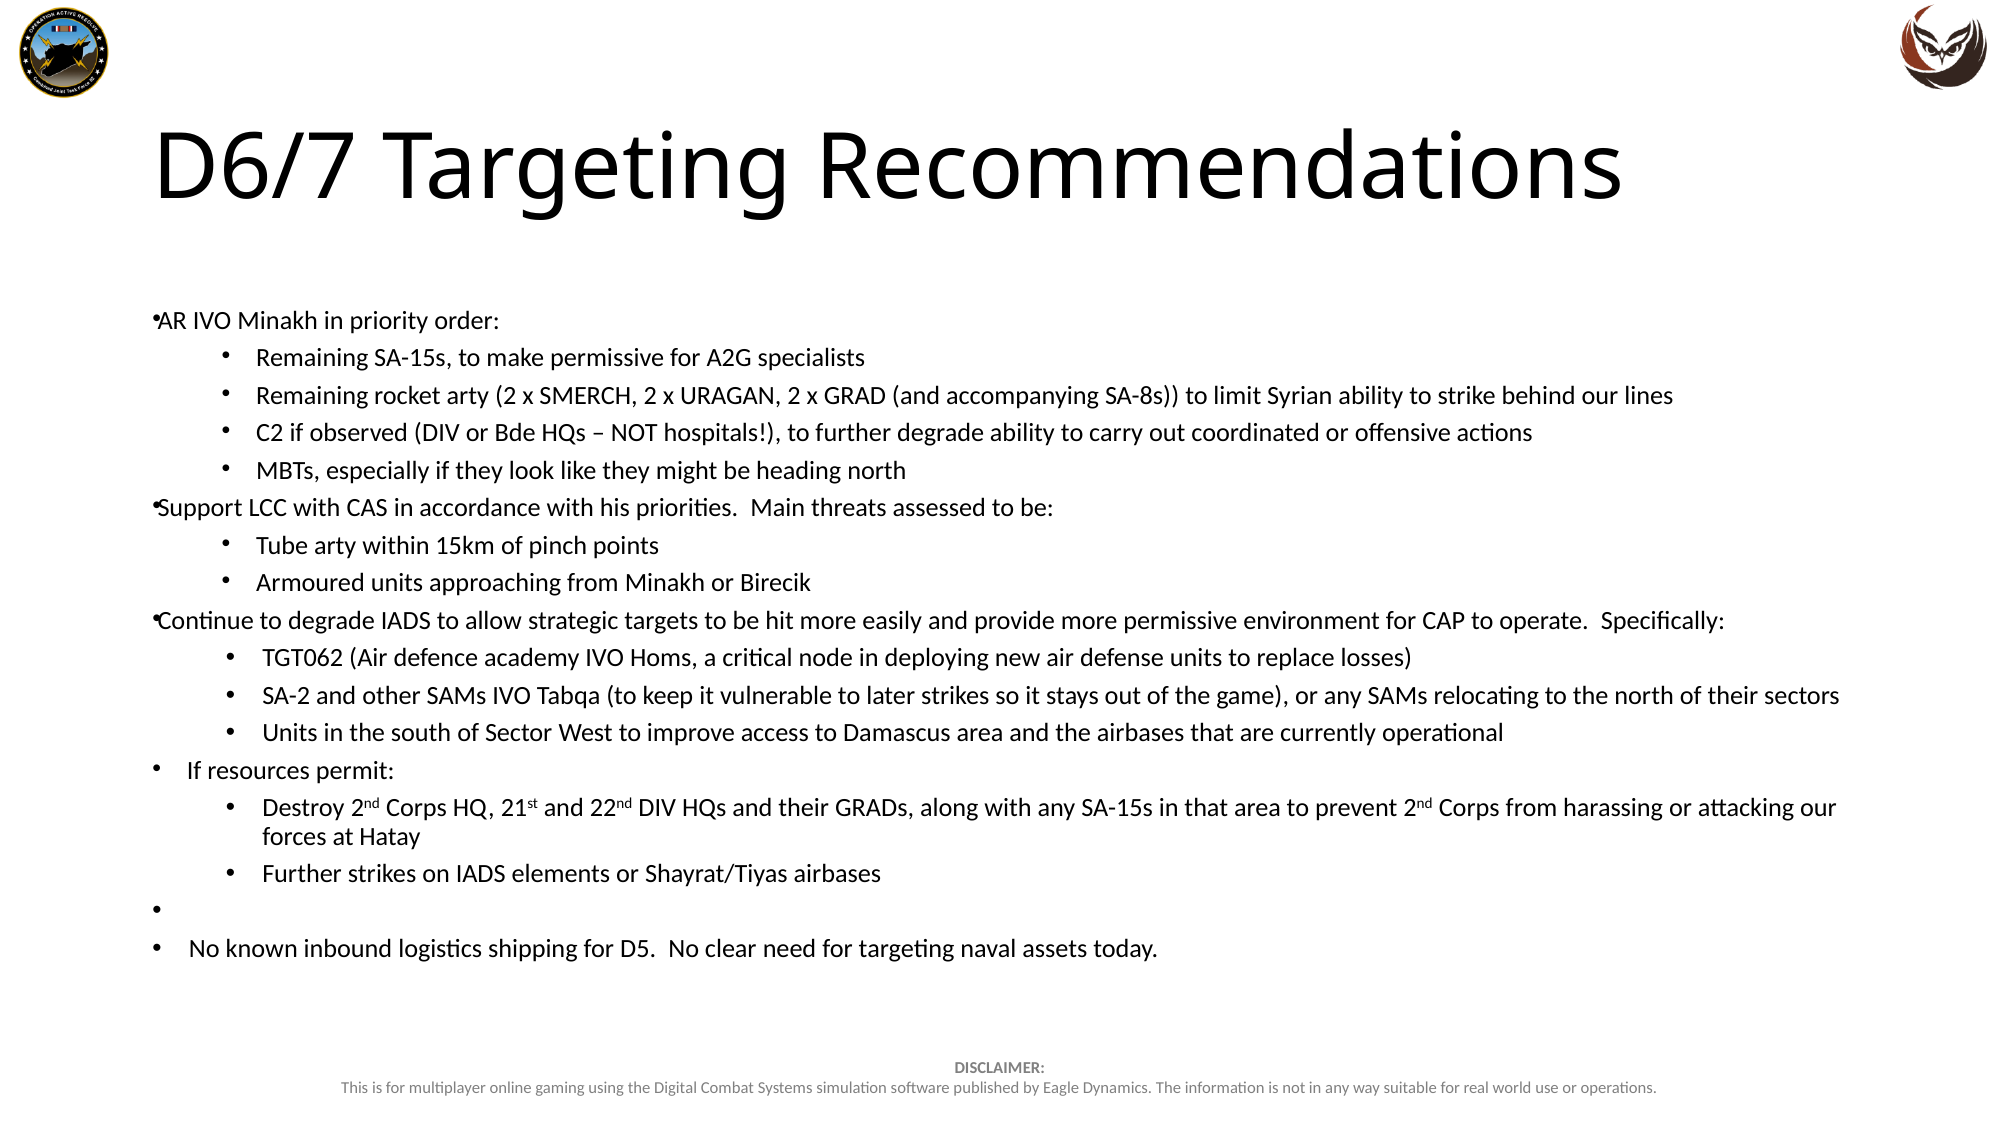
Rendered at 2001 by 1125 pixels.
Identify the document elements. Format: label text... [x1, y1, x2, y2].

text_box D6/7 Targeting Recommendations [137, 59, 1863, 278]
text_box AR IVO Minakh in priority order: Remaining SA-15s, to make permissive for A2G specialists Remaining rocket arty (2 x SMERCH, 2 x URAGAN, 2 x GRAD (and accompanying SA-8s)) to limit Syrian ability to strike behind our lines C2 if observed (DIV or Bde HQs – NOT hospitals!), to further degrade ability to carry out coordinated or offensive actions MBTs, especially if they look like they might be heading north Support LCC with CAS in accordance with his priorities. Main threats assessed to be: Tube arty within 15km of pinch points Armoured units approaching from Minakh or Birecik Continue to degrade IADS to allow strategic targets to be hit more easily and provide more permissive environment for CAP to operate. Specifically: TGT062 (Air defence academy IVO Homs, a critical node in deploying new air defense units to replace losses) SA-2 and other SAMs IVO Tabqa (to keep it vulnerable to later strikes so it stays out of the game), or any SAMs relocating to the north of their sectors Units in the south of Sector West to improve access to Damascus area and the airbases that are currently operational If resources permit: Destroy 2nd Corps HQ, 21st and 22nd DIV HQs and their GRADs, along with any SA-15s in that area to prevent 2nd Corps from harassing or attacking our forces at Hatay Further strikes on IADS elements or Shayrat/Tiyas airbases No known inbound logistics shipping for D5. No clear need for targeting naval assets today. [137, 299, 1863, 1013]
picture [1887, 1, 1996, 97]
text_box DISCLAIMER: This is for multiplayer online gaming using the Digital Combat Systems simulation software published by Eagle Dynamics. The information is not in any way suitable for real world use or operations. [0, 1049, 2000, 1125]
picture [0, 0, 129, 104]
